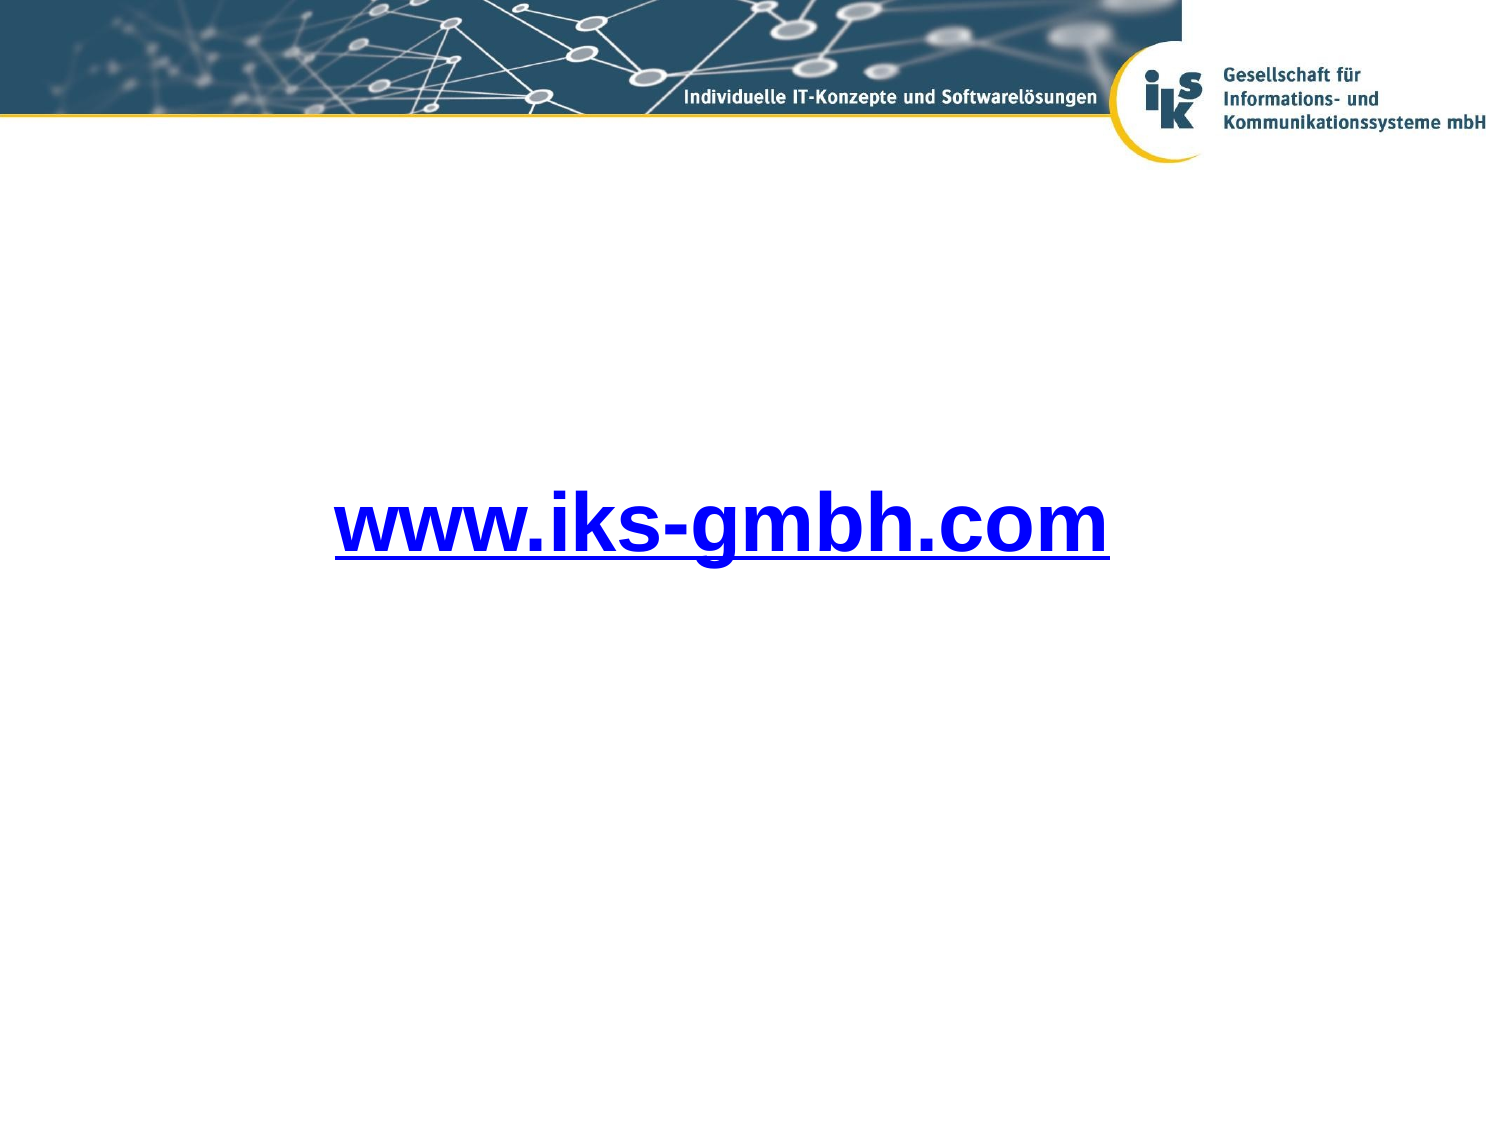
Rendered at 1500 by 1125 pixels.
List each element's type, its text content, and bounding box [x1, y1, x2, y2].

picture [0, 0, 1486, 170]
title www.iks-gmbh.com [332, 465, 1118, 656]
